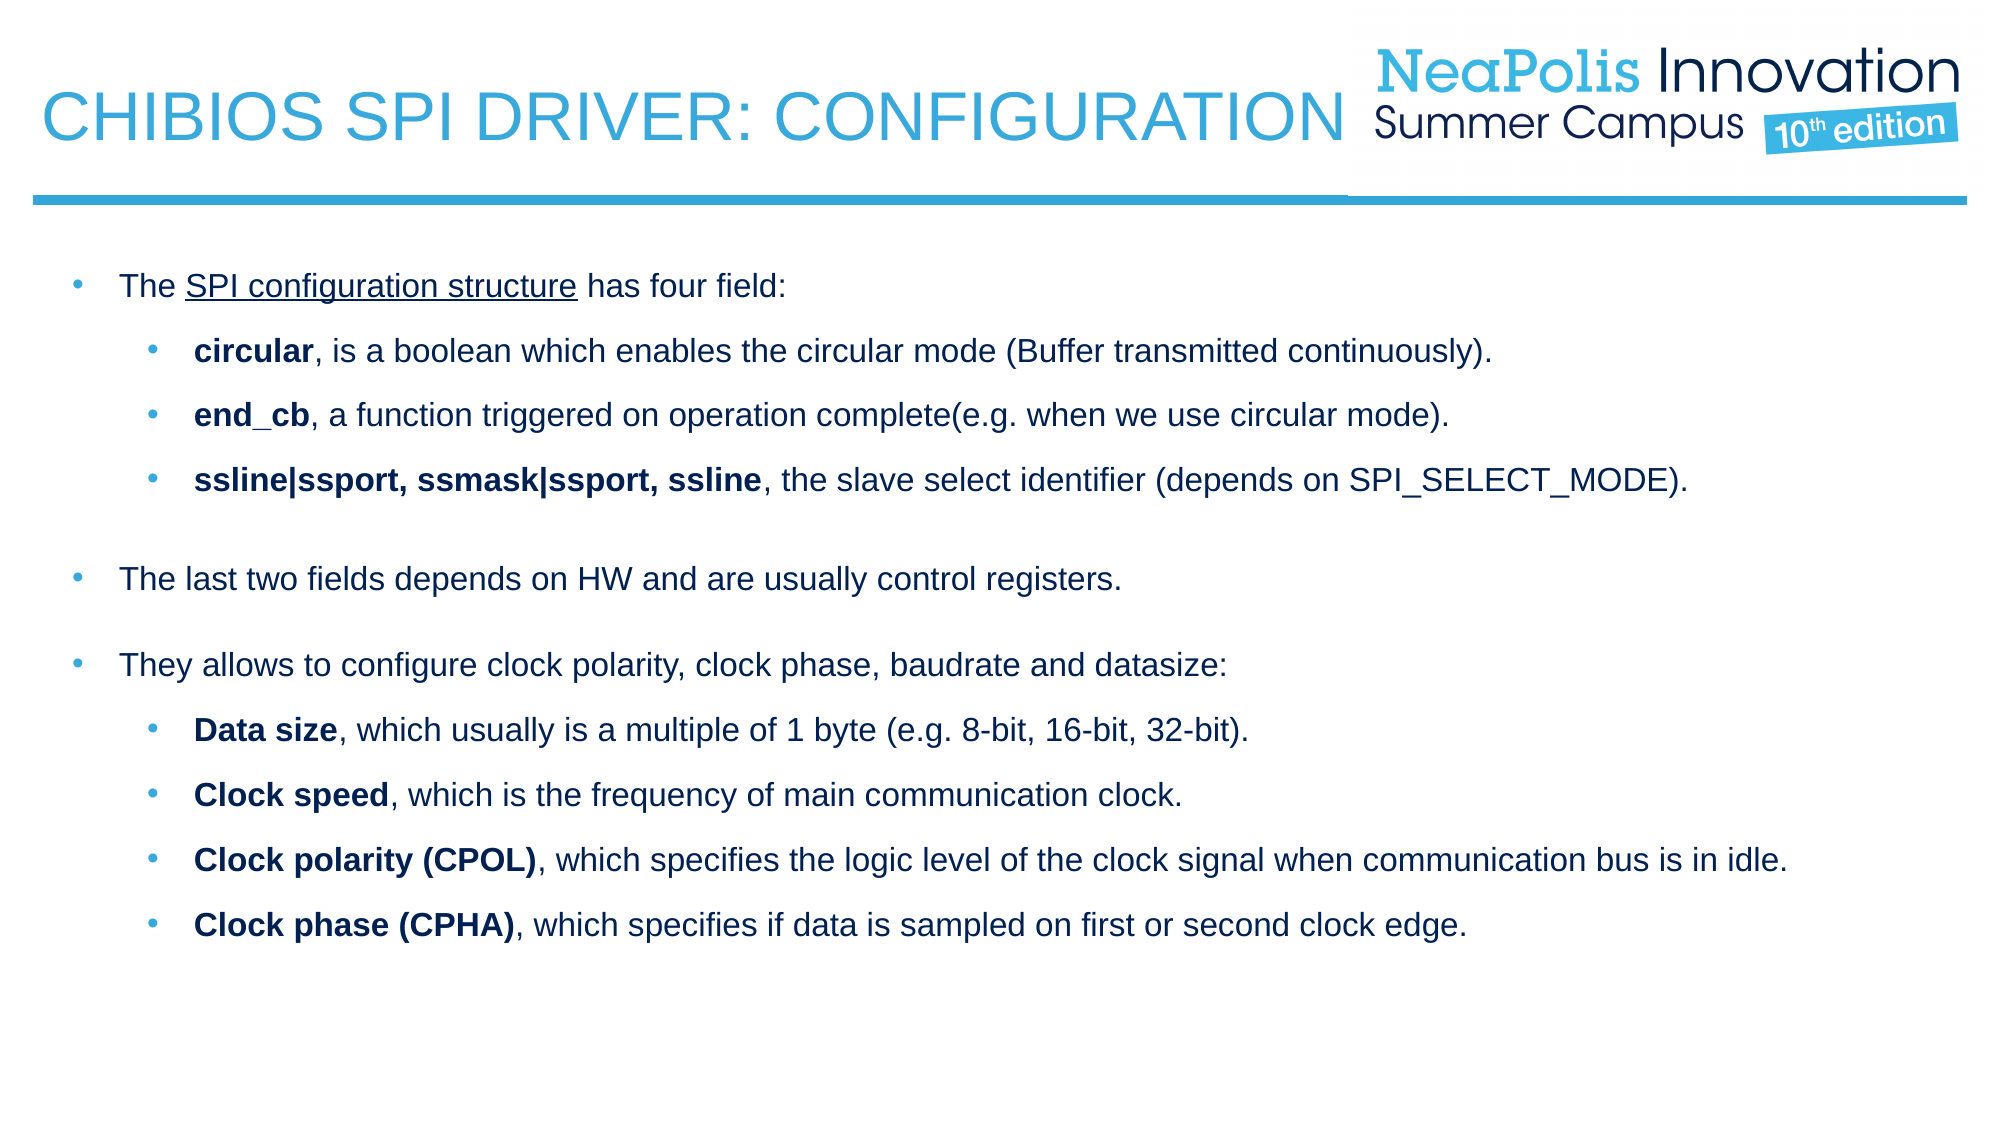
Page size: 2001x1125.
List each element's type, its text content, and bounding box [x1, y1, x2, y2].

text_box The last two fields depends on HW and are usually control registers. [57, 549, 1816, 605]
picture [1348, 0, 1990, 196]
text_box CHIBIOS SPI DRIVER: CONFIGURATION [26, 53, 1370, 173]
text_box The SPI configuration structure has four field: circular, is a boolean which enables the circular mode (Buffer transmitted continuously). end_cb, a function triggered on operation complete(e.g. when we use circular mode). ssline|ssport, ssmask|ssport, ssline, the slave select identifier (depends on SPI_SELECT_MODE). [57, 256, 1816, 506]
text_box They allows to configure clock polarity, clock phase, baudrate and datasize: Data size, which usually is a multiple of 1 byte (e.g. 8-bit, 16-bit, 32-bit). Clock speed, which is the frequency of main communication clock. Clock polarity (CPOL), which specifies the logic level of the clock signal when communication bus is in idle. Clock phase (CPHA), which specifies if data is sampled on first or second clock edge. [57, 636, 1816, 951]
